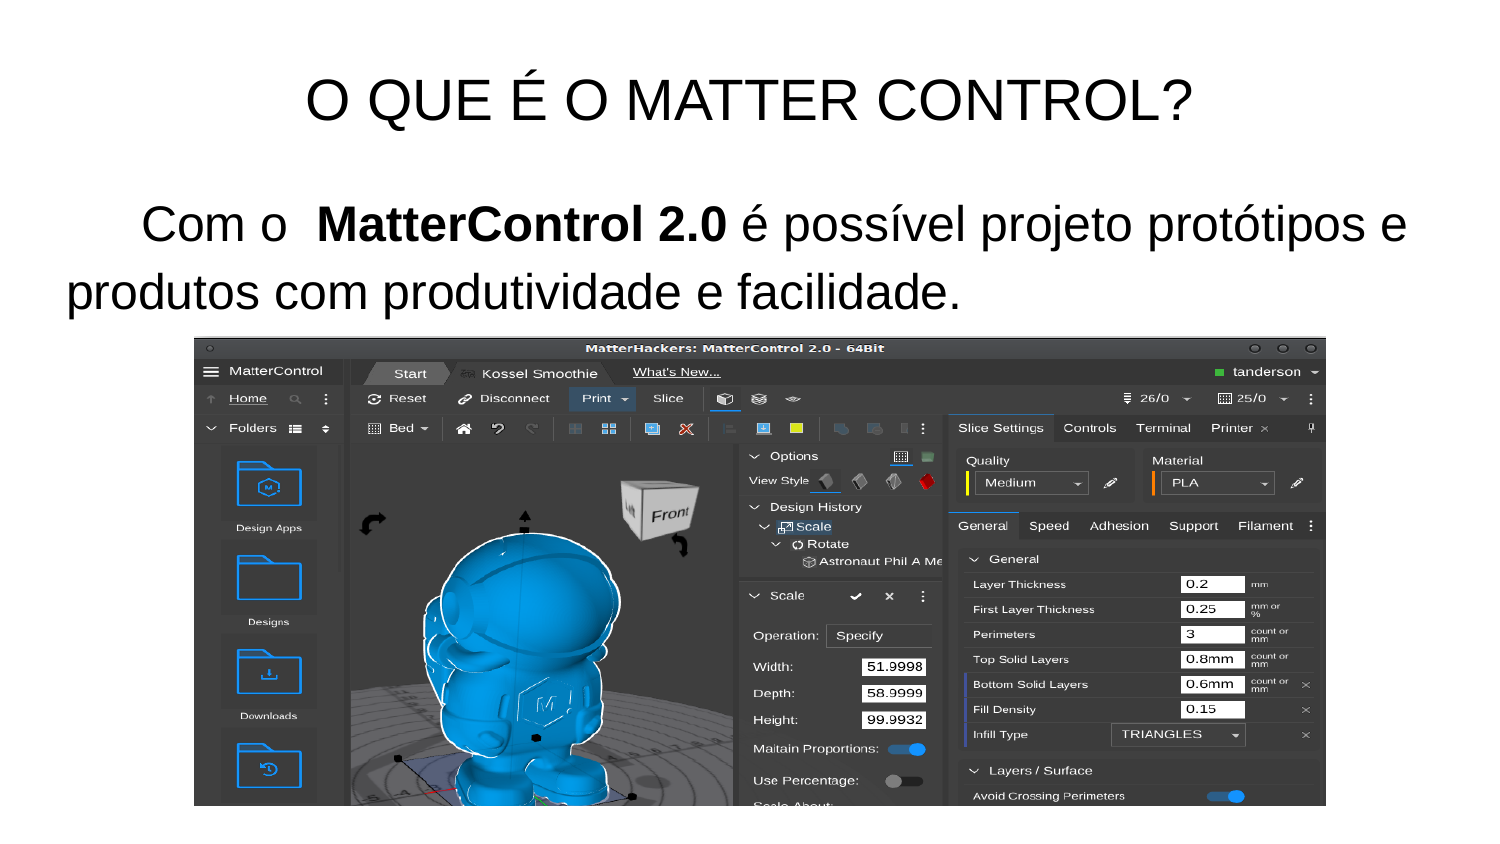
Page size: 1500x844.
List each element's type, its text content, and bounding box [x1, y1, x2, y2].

picture [193, 336, 1327, 806]
title O QUE É O MATTER CONTROL? [51, 46, 1449, 166]
picture [534, 794, 567, 806]
picture [533, 735, 540, 741]
list Com o MatterControl 2.0 é possível projeto protótipos e produtos com produtividade e facilidade. [51, 166, 1449, 750]
